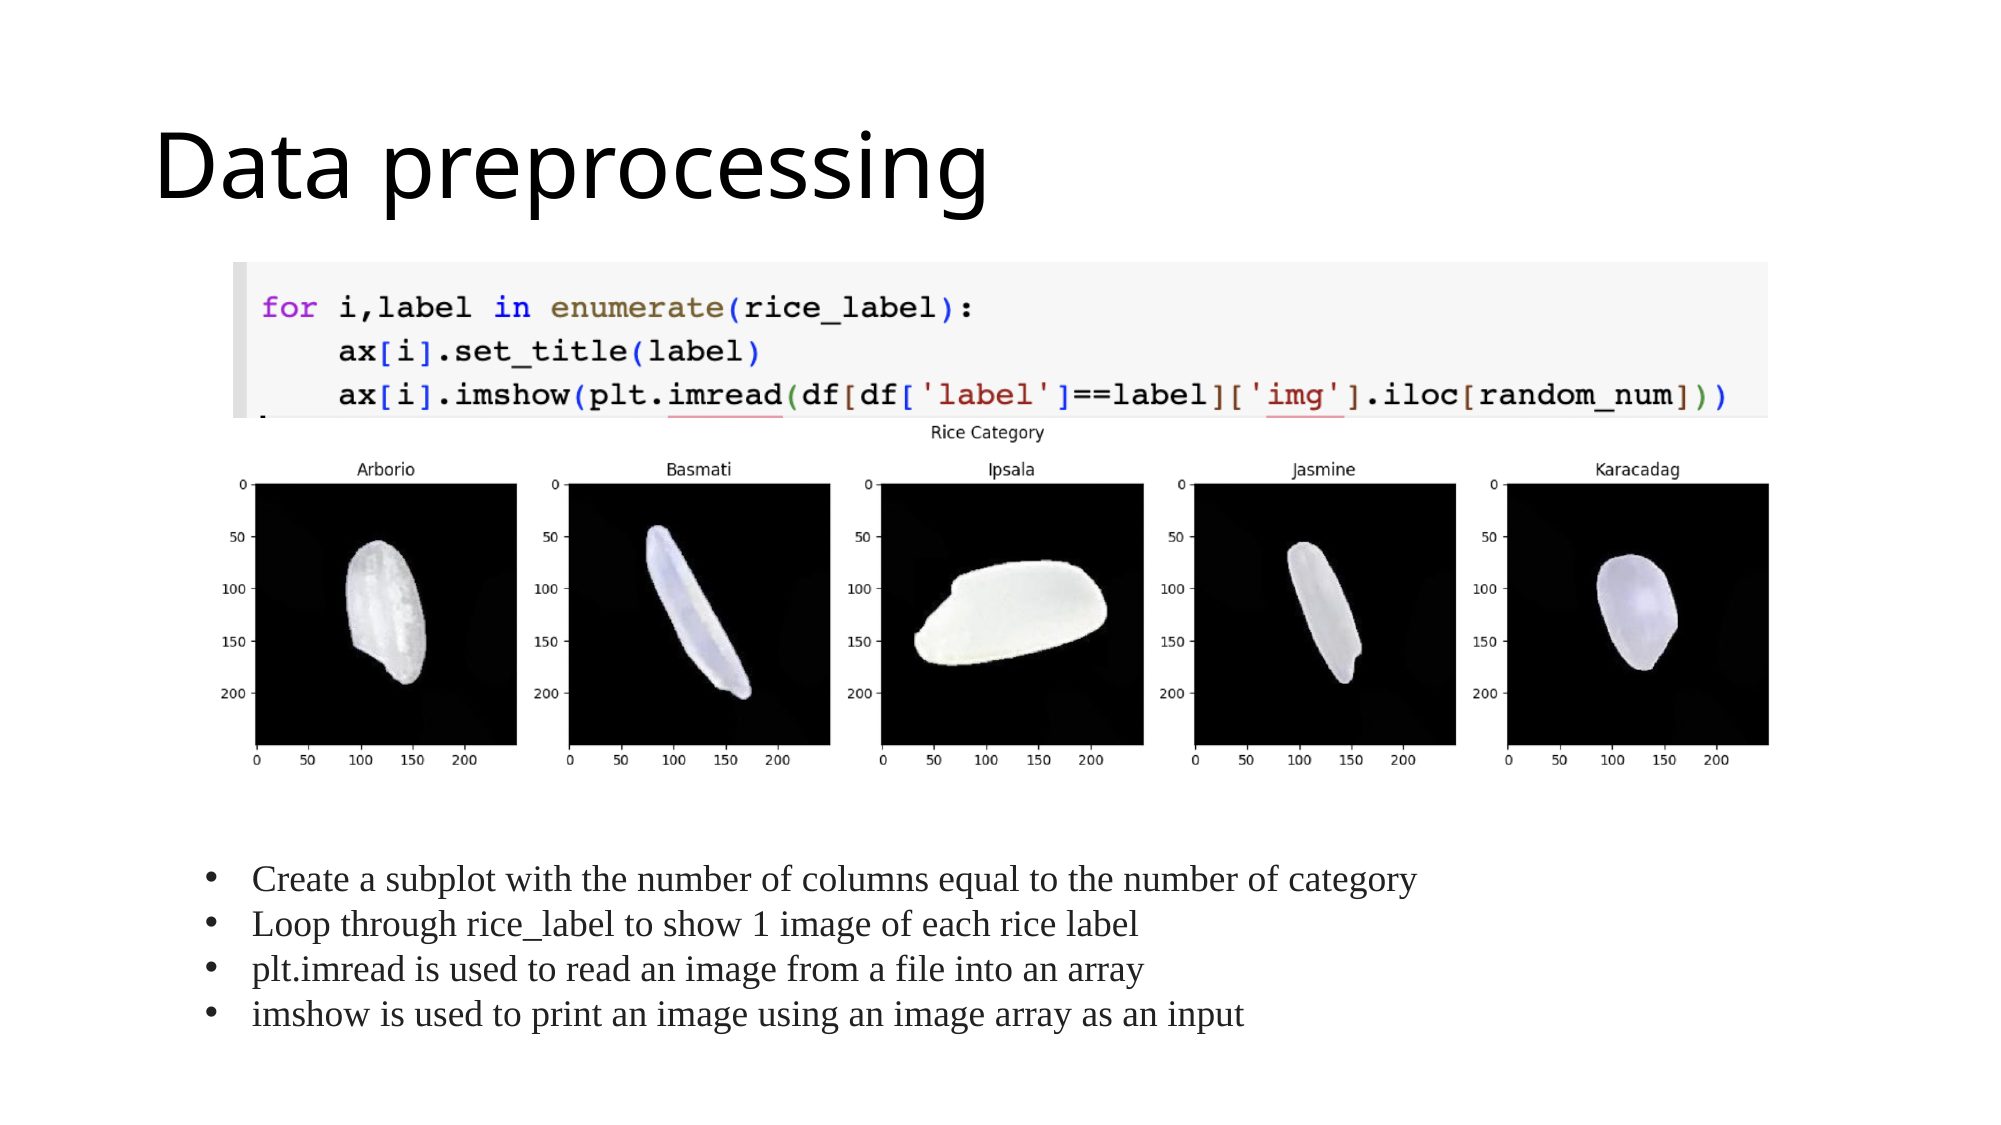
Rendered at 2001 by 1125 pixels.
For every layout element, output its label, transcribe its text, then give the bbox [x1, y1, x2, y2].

title Data preprocessing [137, 59, 1863, 278]
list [218, 417, 1782, 798]
picture [233, 262, 1768, 418]
text_box Create a subplot with the number of columns equal to the number of category Loop through rice_label to show 1 image of each rice label plt.imread is used to read an image from a file into an array imshow is used to print an image using an image array as an input [189, 846, 1856, 1042]
